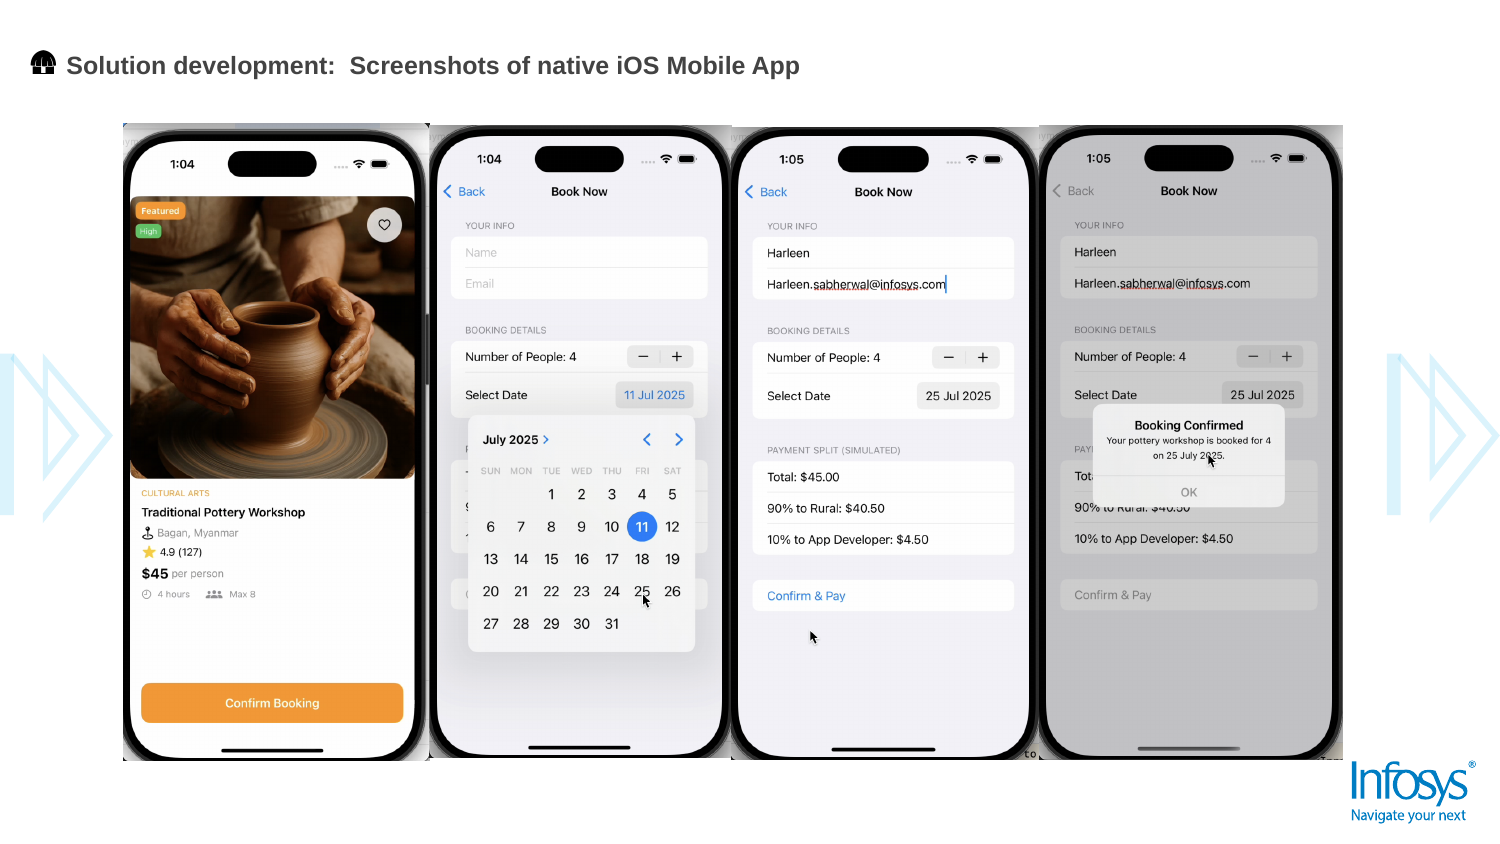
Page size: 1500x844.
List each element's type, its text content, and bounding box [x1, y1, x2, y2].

picture [123, 123, 1343, 761]
picture [1351, 760, 1477, 825]
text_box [0, 352, 118, 524]
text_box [1348, 352, 1500, 524]
text_box 🛖 Solution development: Screenshots of native iOS Mobile App [6, 30, 1453, 133]
